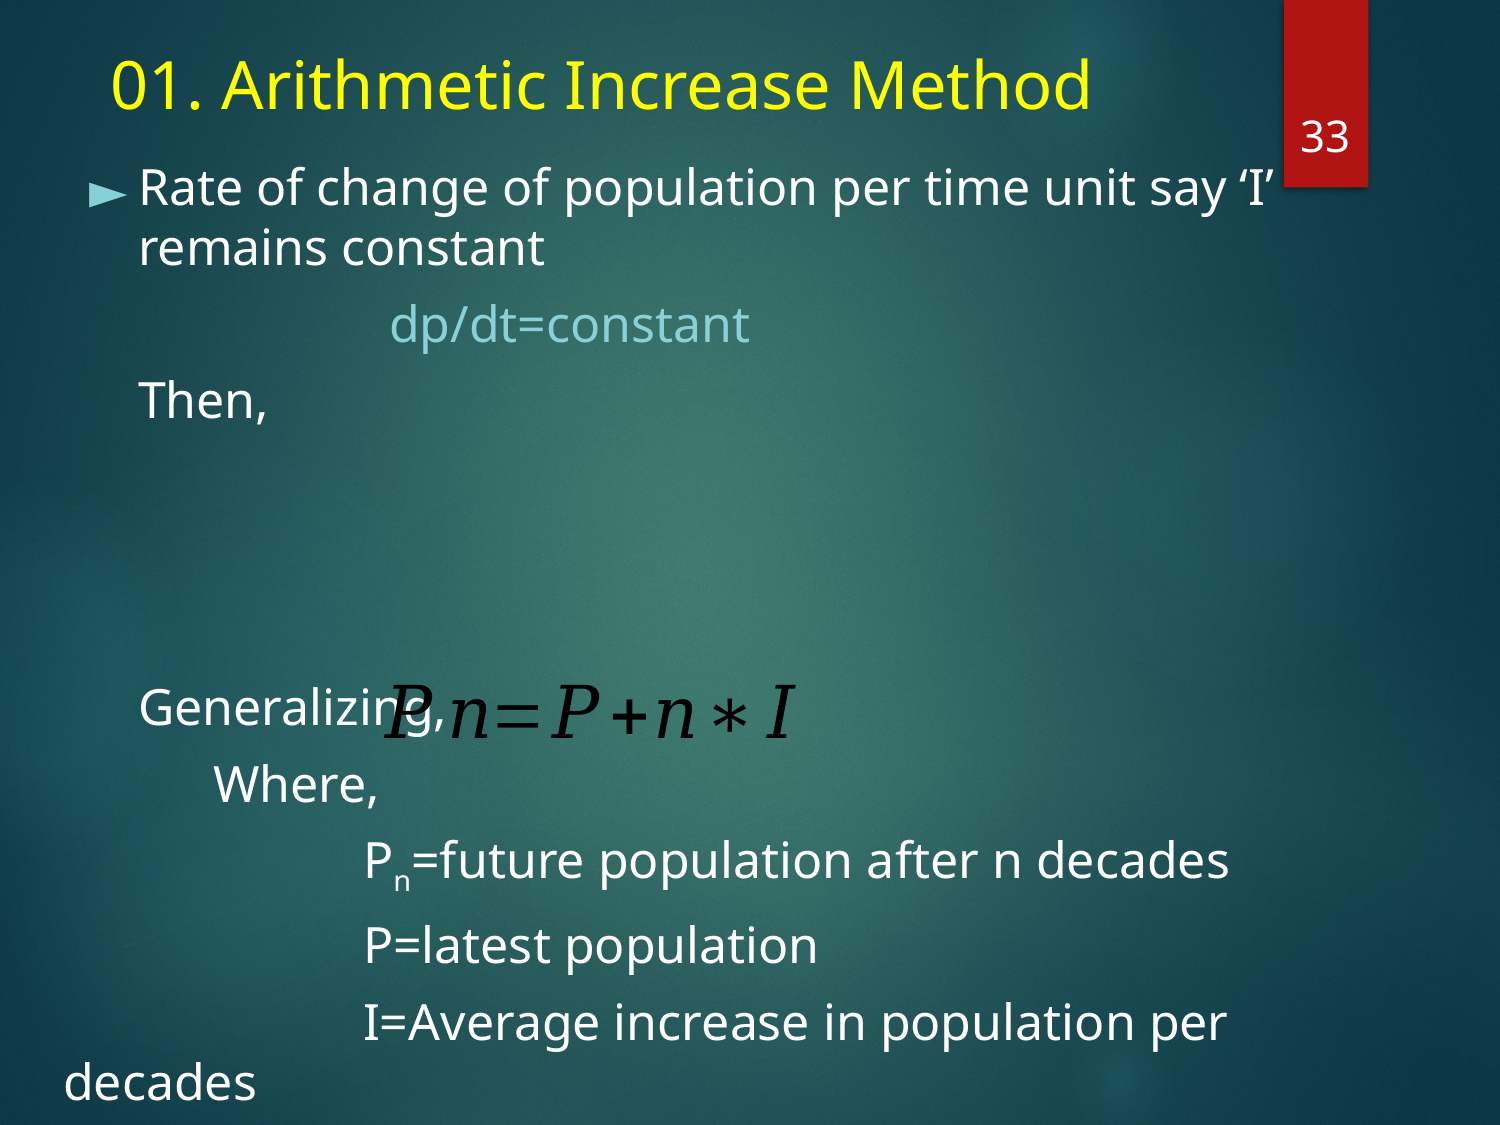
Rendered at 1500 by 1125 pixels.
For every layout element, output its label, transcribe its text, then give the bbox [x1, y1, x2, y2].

picture [0, 0, 1500, 1125]
slide_number 32 [1273, 48, 1377, 175]
title 01. Arithmetic Increase Method [23, 37, 1181, 138]
